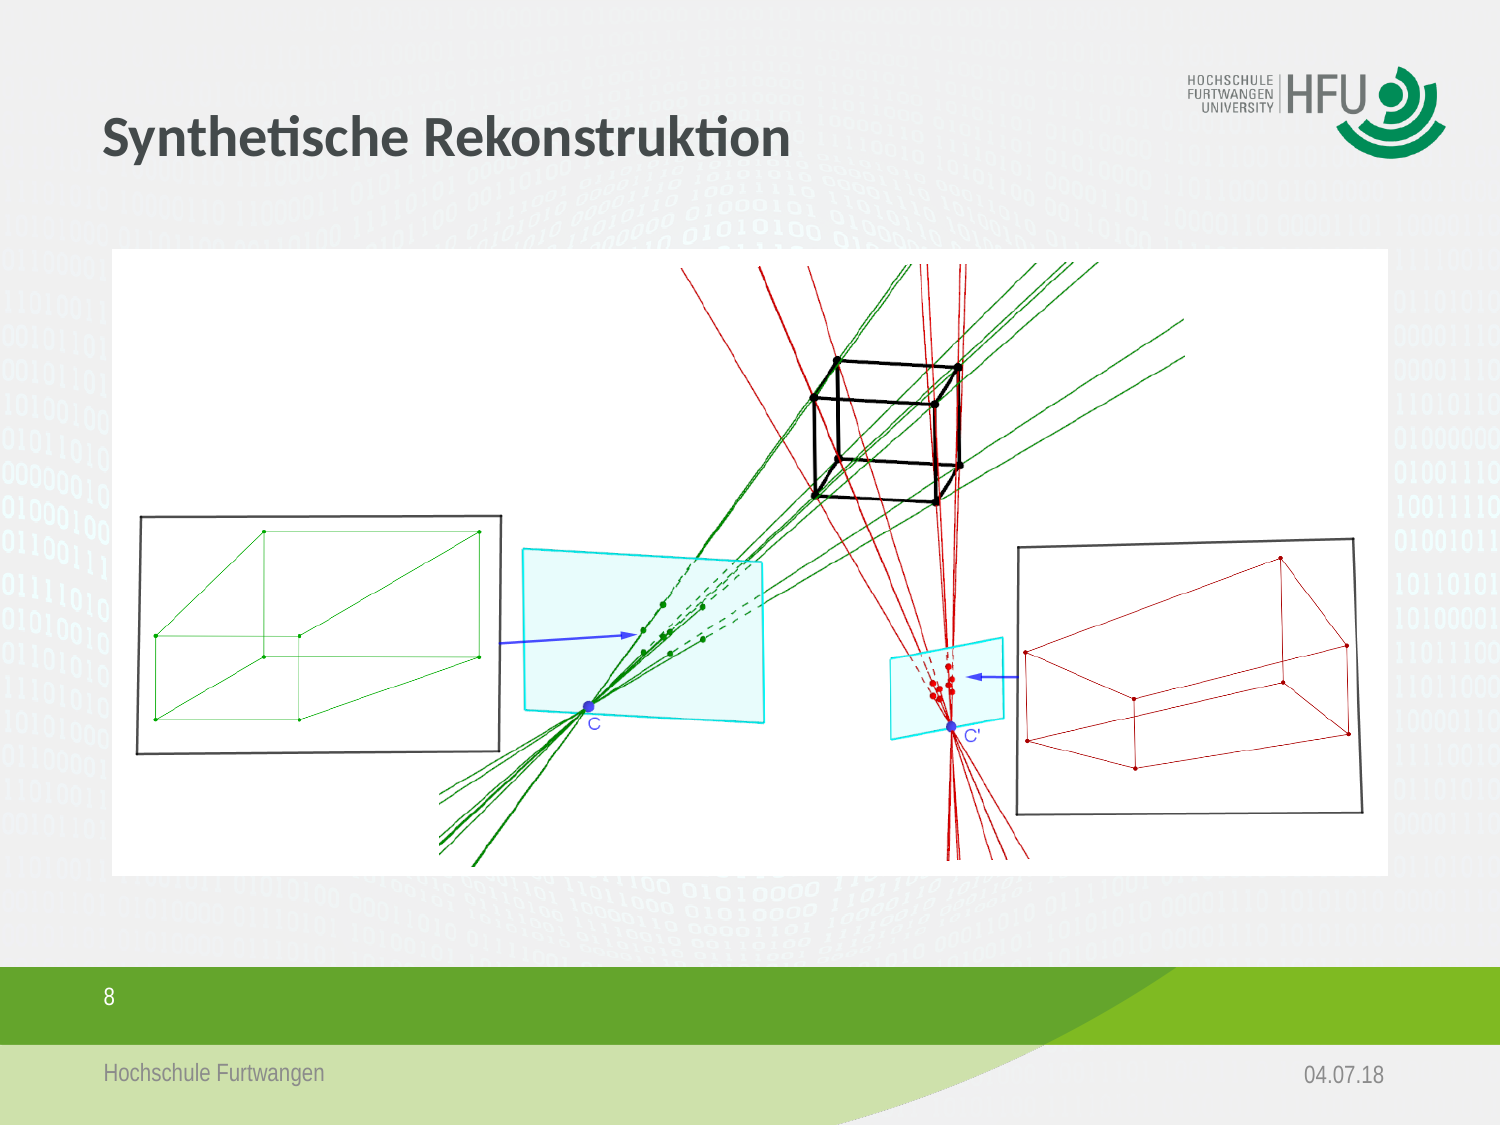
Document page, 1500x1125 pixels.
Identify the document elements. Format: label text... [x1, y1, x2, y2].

footer Hochschule Furtwangen [88, 1044, 420, 1105]
picture [1166, 53, 1454, 164]
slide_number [1257, 1046, 1400, 1107]
text_box Synthetische Rekonstruktion [102, 89, 1378, 178]
slide_number 8 [88, 967, 160, 1028]
picture [0, 967, 1500, 1125]
picture [112, 249, 1388, 876]
